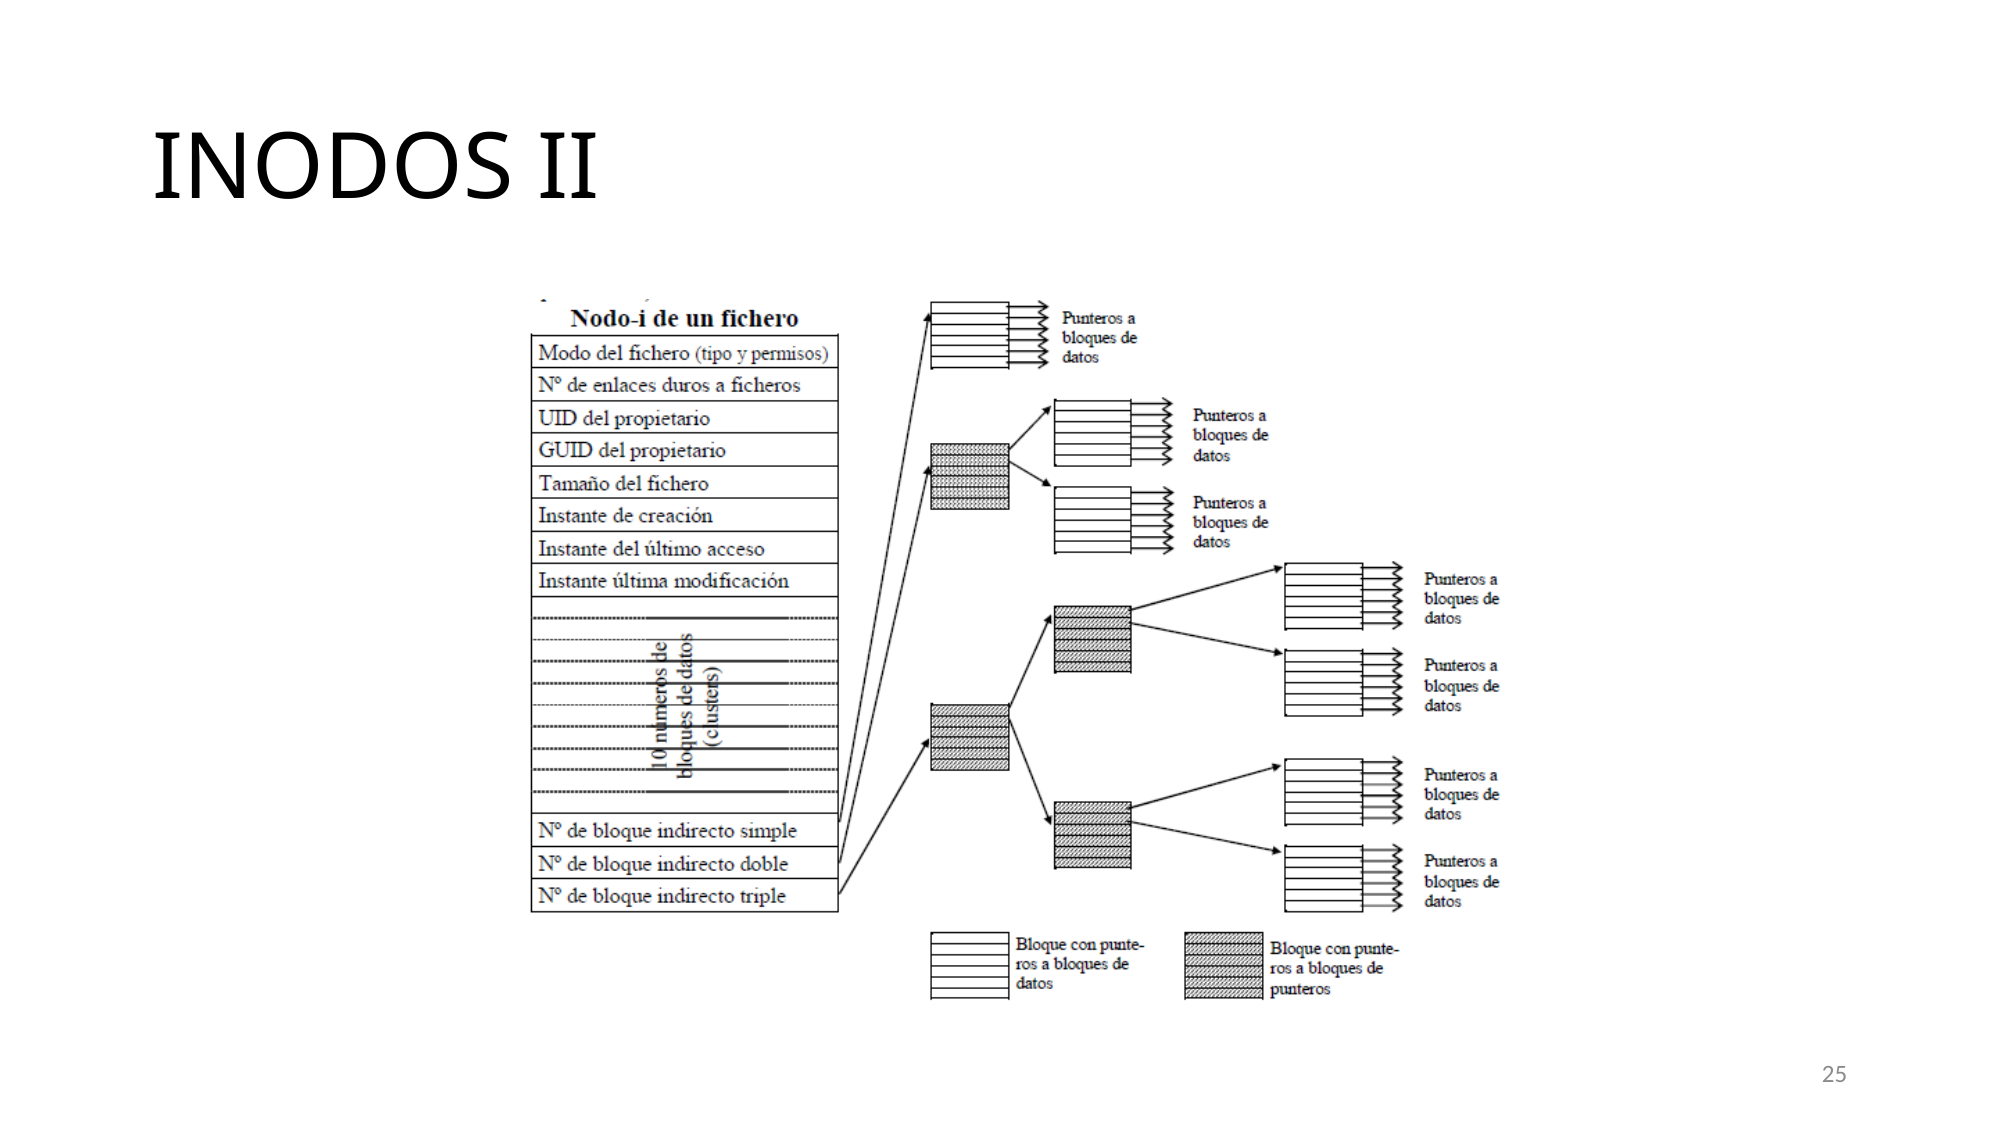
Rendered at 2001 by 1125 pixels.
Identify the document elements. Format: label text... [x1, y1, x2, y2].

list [481, 299, 1519, 1014]
slide_number 25 [1412, 1042, 1863, 1103]
title INODOS II [137, 59, 1863, 278]
